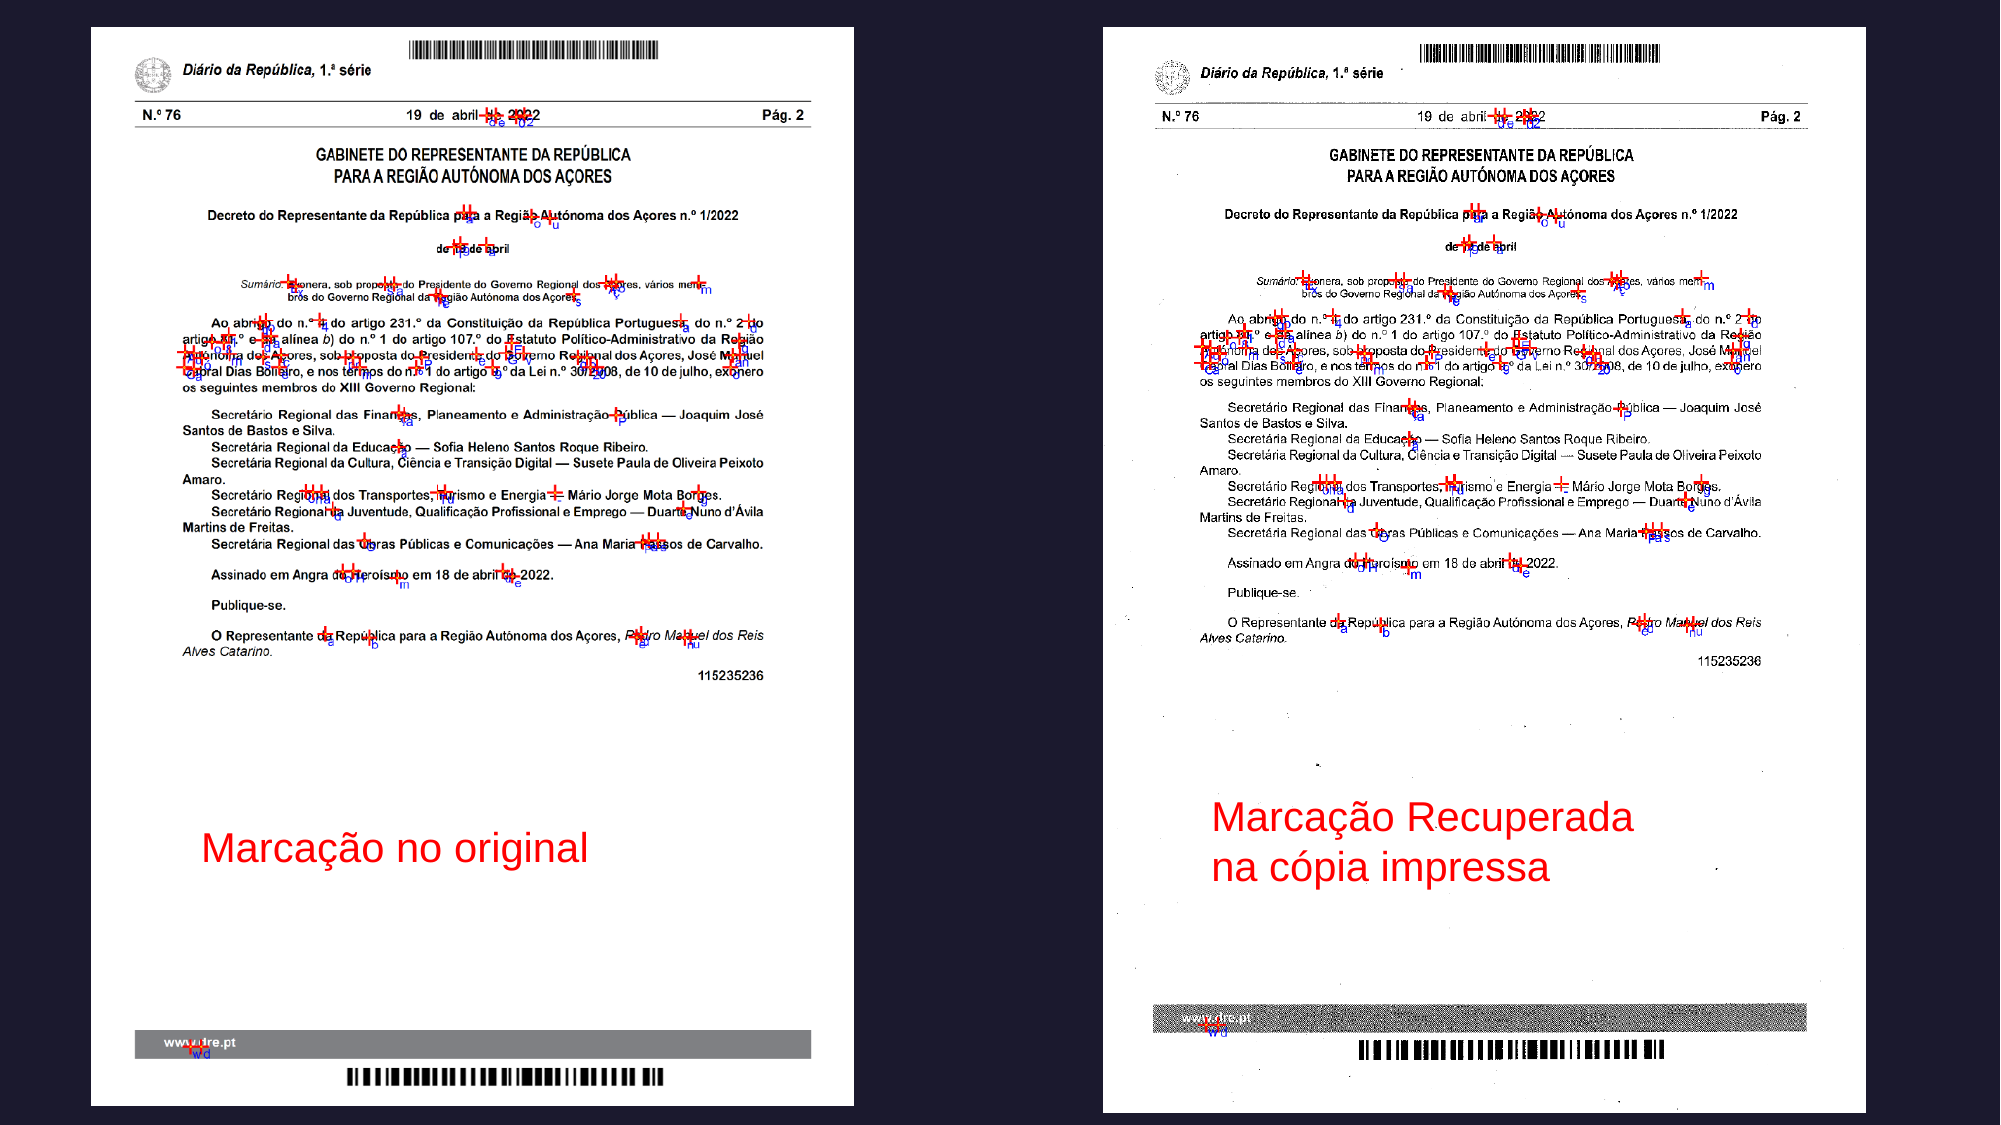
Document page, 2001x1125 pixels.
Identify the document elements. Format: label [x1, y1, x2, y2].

picture [91, 27, 854, 1106]
picture [1103, 27, 1866, 1113]
